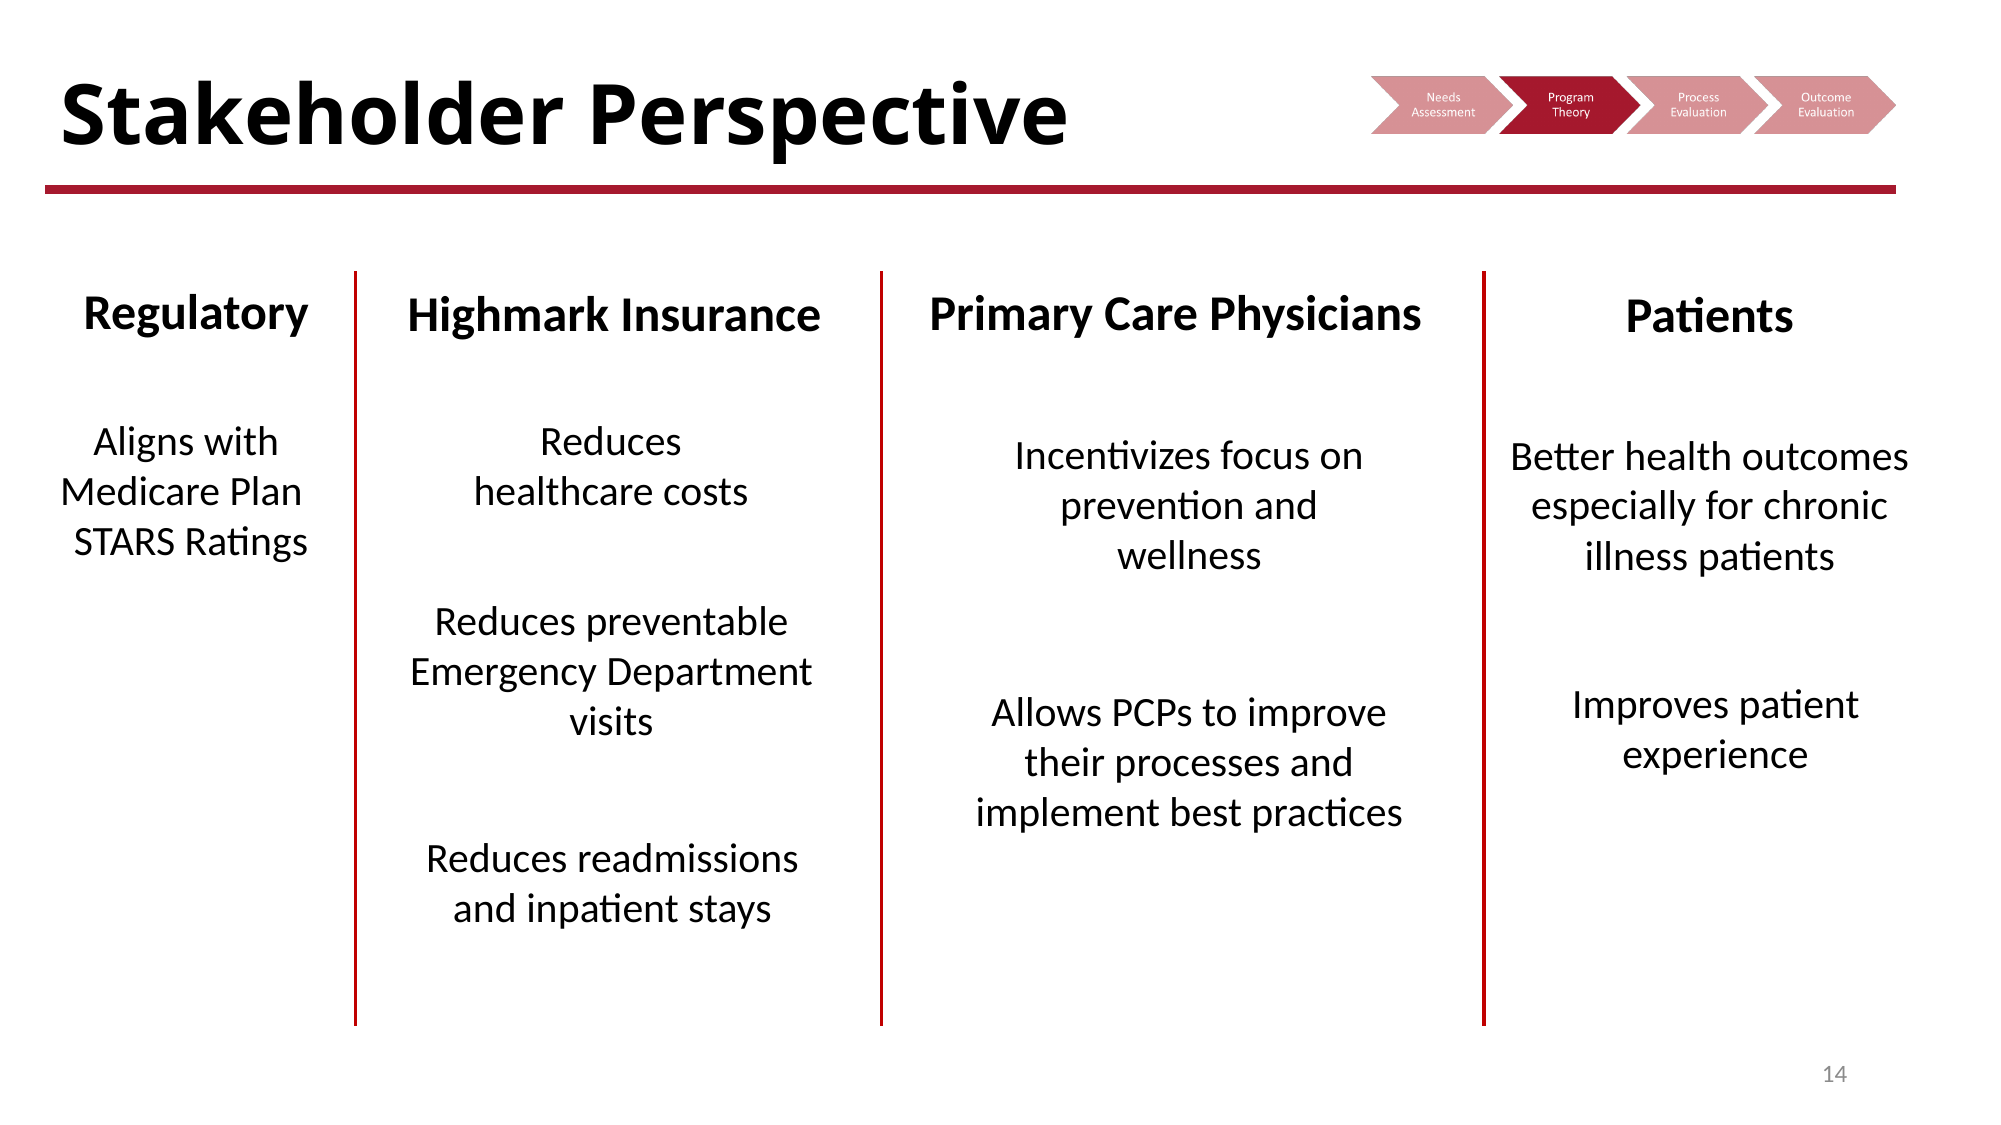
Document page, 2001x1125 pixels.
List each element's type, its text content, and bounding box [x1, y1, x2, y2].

text_box Reduces readmissions and inpatient stays [385, 823, 840, 938]
text_box Patients [1537, 275, 1883, 350]
text_box Improves patient experience [1535, 669, 1896, 785]
slide_number 14 [1412, 1042, 1863, 1103]
text_box Allows PCPs to improve their processes and implement best practices [951, 677, 1428, 843]
text_box Reduces healthcare costs [443, 406, 779, 522]
text_box [45, 185, 1896, 194]
picture [1371, 63, 1896, 147]
text_box Better health outcomes especially for chronic illness patients [1493, 420, 1926, 586]
text_box Regulatory [60, 272, 333, 348]
text_box Highmark Insurance [378, 273, 851, 349]
title Stakeholder Perspective [45, 49, 1771, 185]
text_box Incentivizes focus on prevention and wellness [996, 420, 1382, 586]
text_box Reduces preventable Emergency Department visits [384, 586, 839, 752]
text_box Primary Care Physicians [891, 272, 1461, 348]
text_box Aligns with Medicare Plan STARS Ratings [36, 406, 337, 622]
